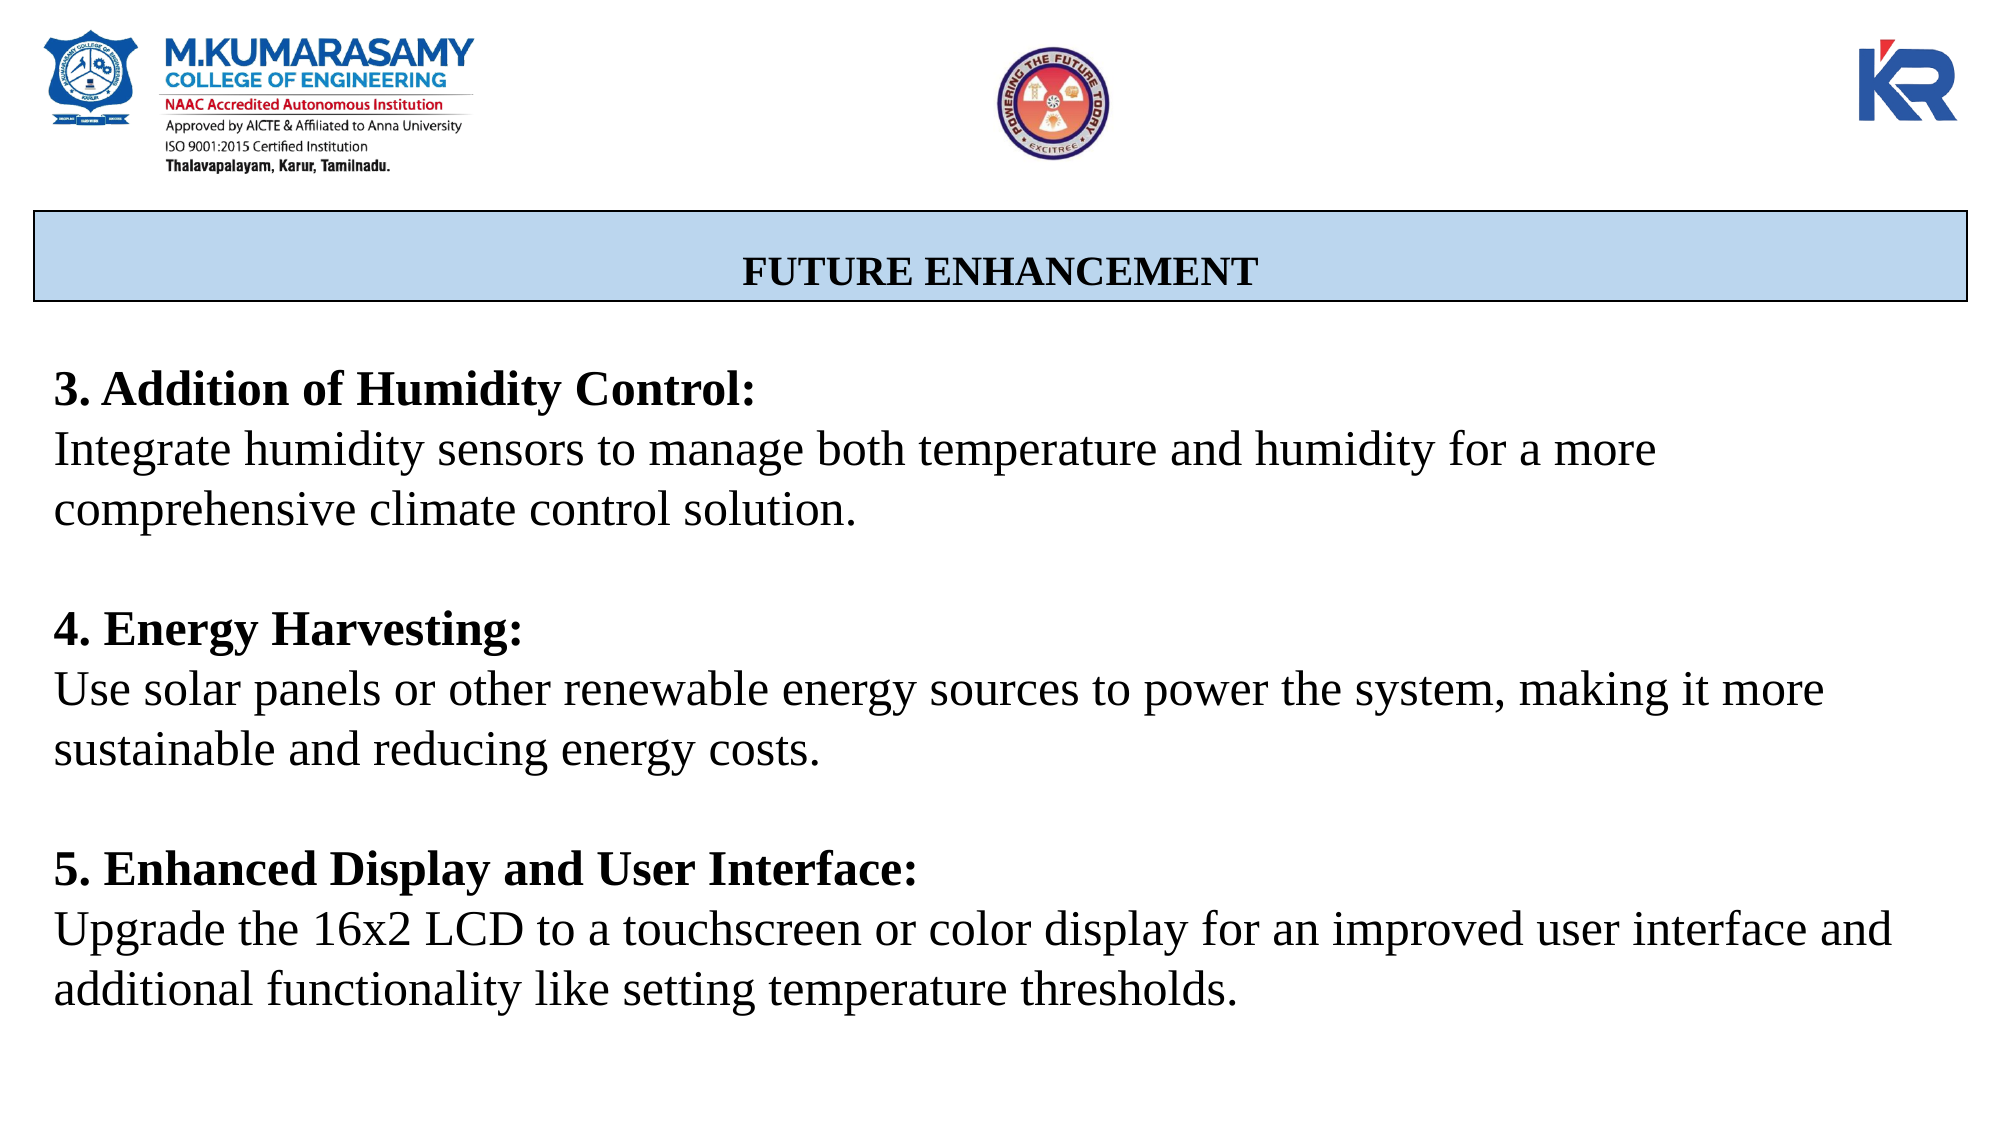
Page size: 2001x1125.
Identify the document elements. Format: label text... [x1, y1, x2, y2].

text_box 3. Addition of Humidity Control: Integrate humidity sensors to manage both temperature and humidity for a more comprehensive climate control solution. 4. Energy Harvesting: Use solar panels or other renewable energy sources to power the system, making it more sustainable and reducing energy costs. 5. Enhanced Display and User Interface: Upgrade the 16x2 LCD to a touchscreen or color display for an improved user interface and additional functionality like setting temperature thresholds. [38, 347, 1963, 1065]
picture [972, 43, 1134, 166]
picture [1850, 31, 1963, 136]
text_box FUTURE ENHANCEMENT [33, 211, 1967, 302]
picture [38, 28, 502, 187]
